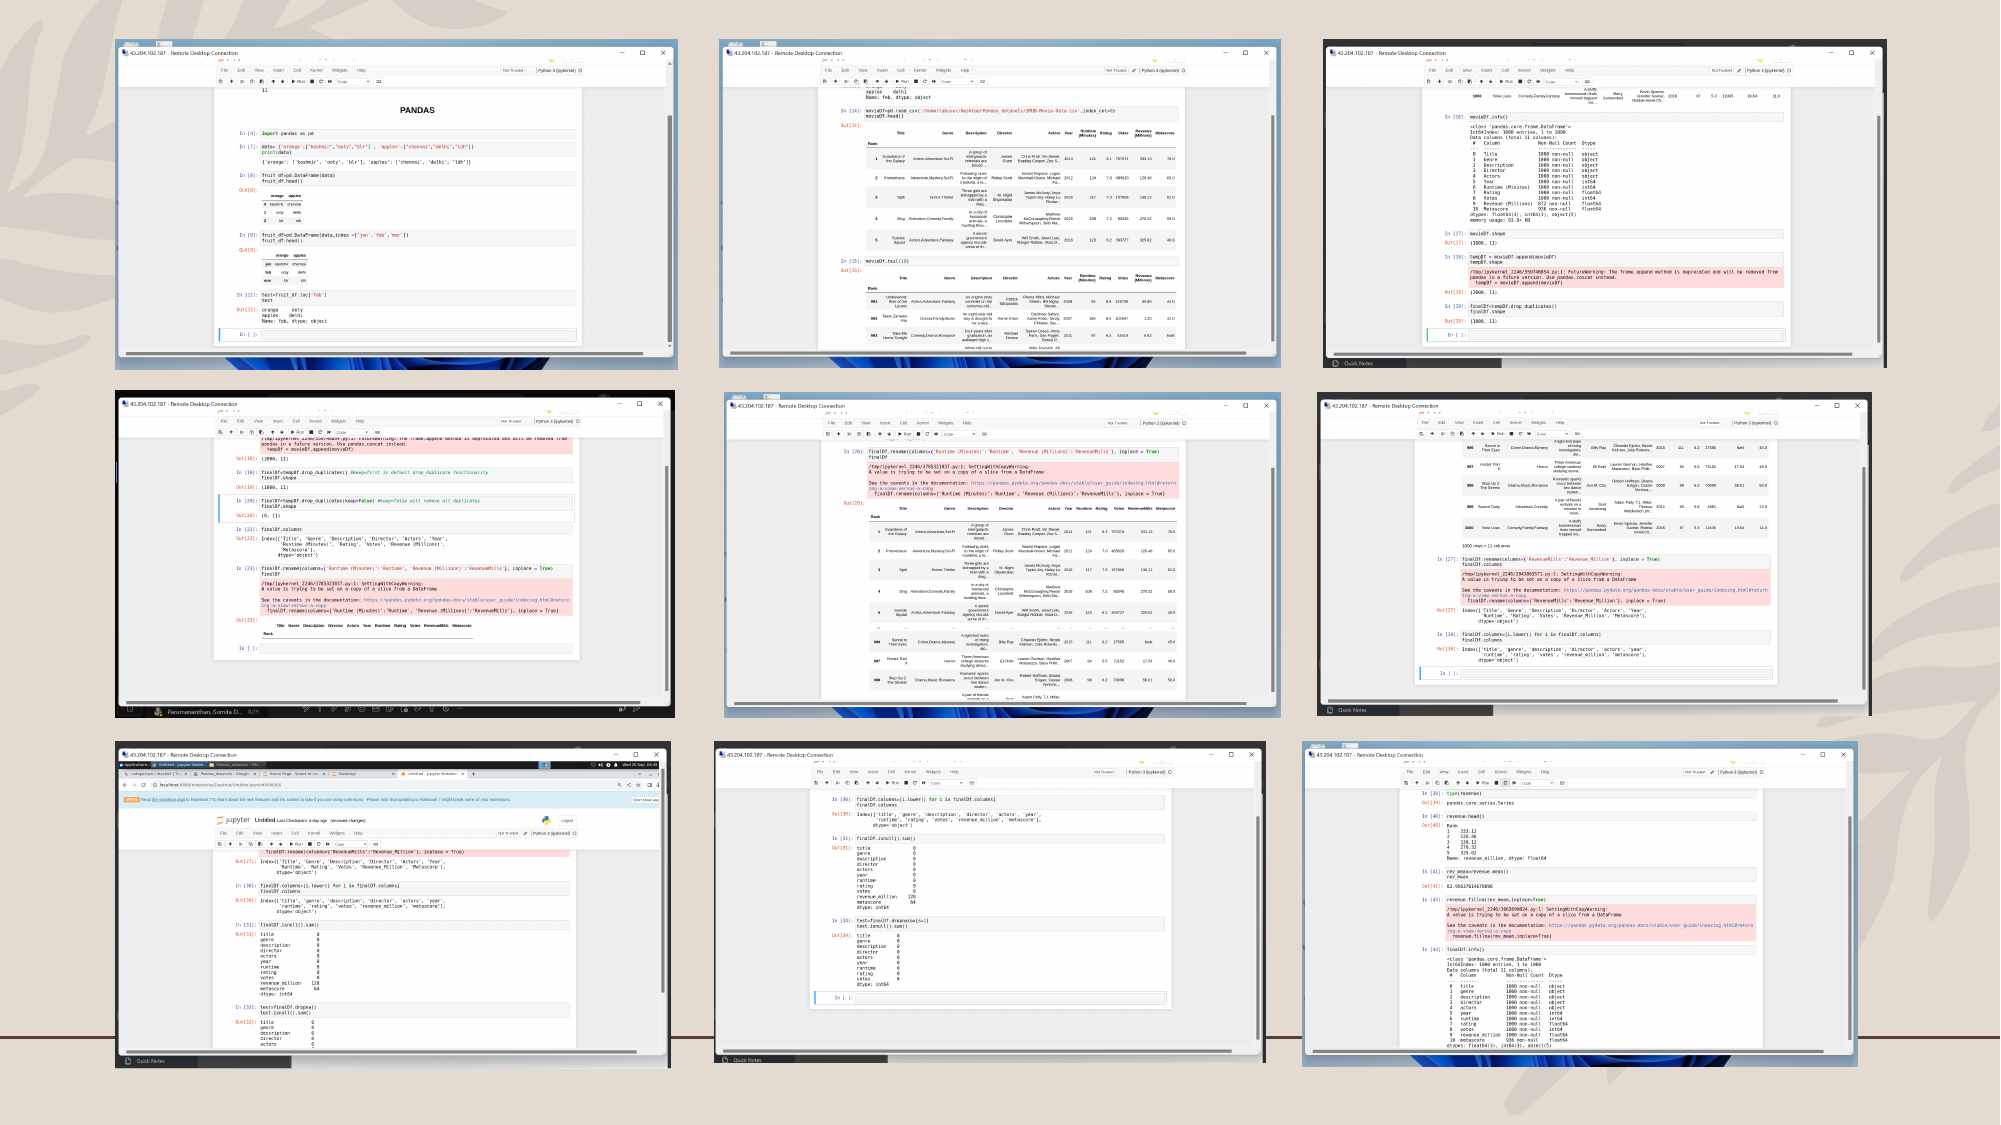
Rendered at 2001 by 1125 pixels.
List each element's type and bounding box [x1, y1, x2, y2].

picture [1323, 39, 1887, 368]
picture [1317, 392, 1872, 716]
picture [714, 741, 1266, 1063]
picture [719, 39, 1281, 368]
picture [115, 741, 671, 1069]
picture [724, 392, 1281, 718]
picture [115, 39, 678, 370]
picture [115, 390, 675, 718]
picture [1302, 741, 1858, 1067]
